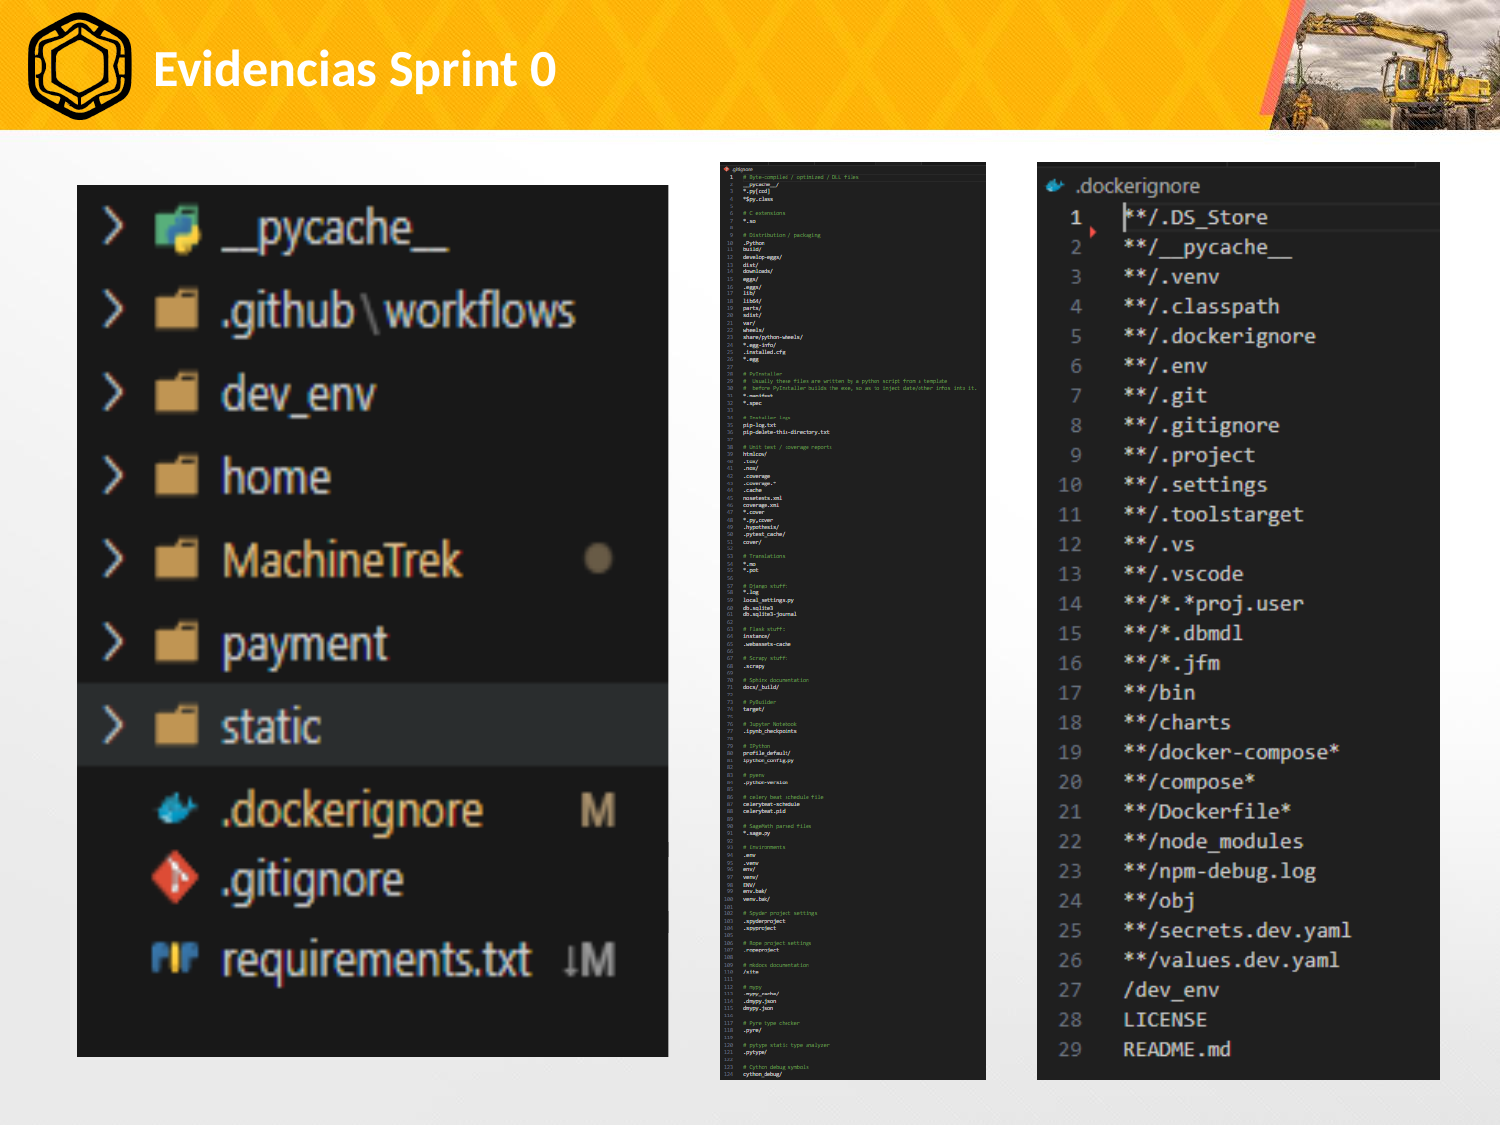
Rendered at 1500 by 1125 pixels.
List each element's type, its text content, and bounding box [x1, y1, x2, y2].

title Evidencias Sprint 0 [138, 0, 1395, 132]
picture [0, 0, 1500, 1125]
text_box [76, 185, 669, 1058]
